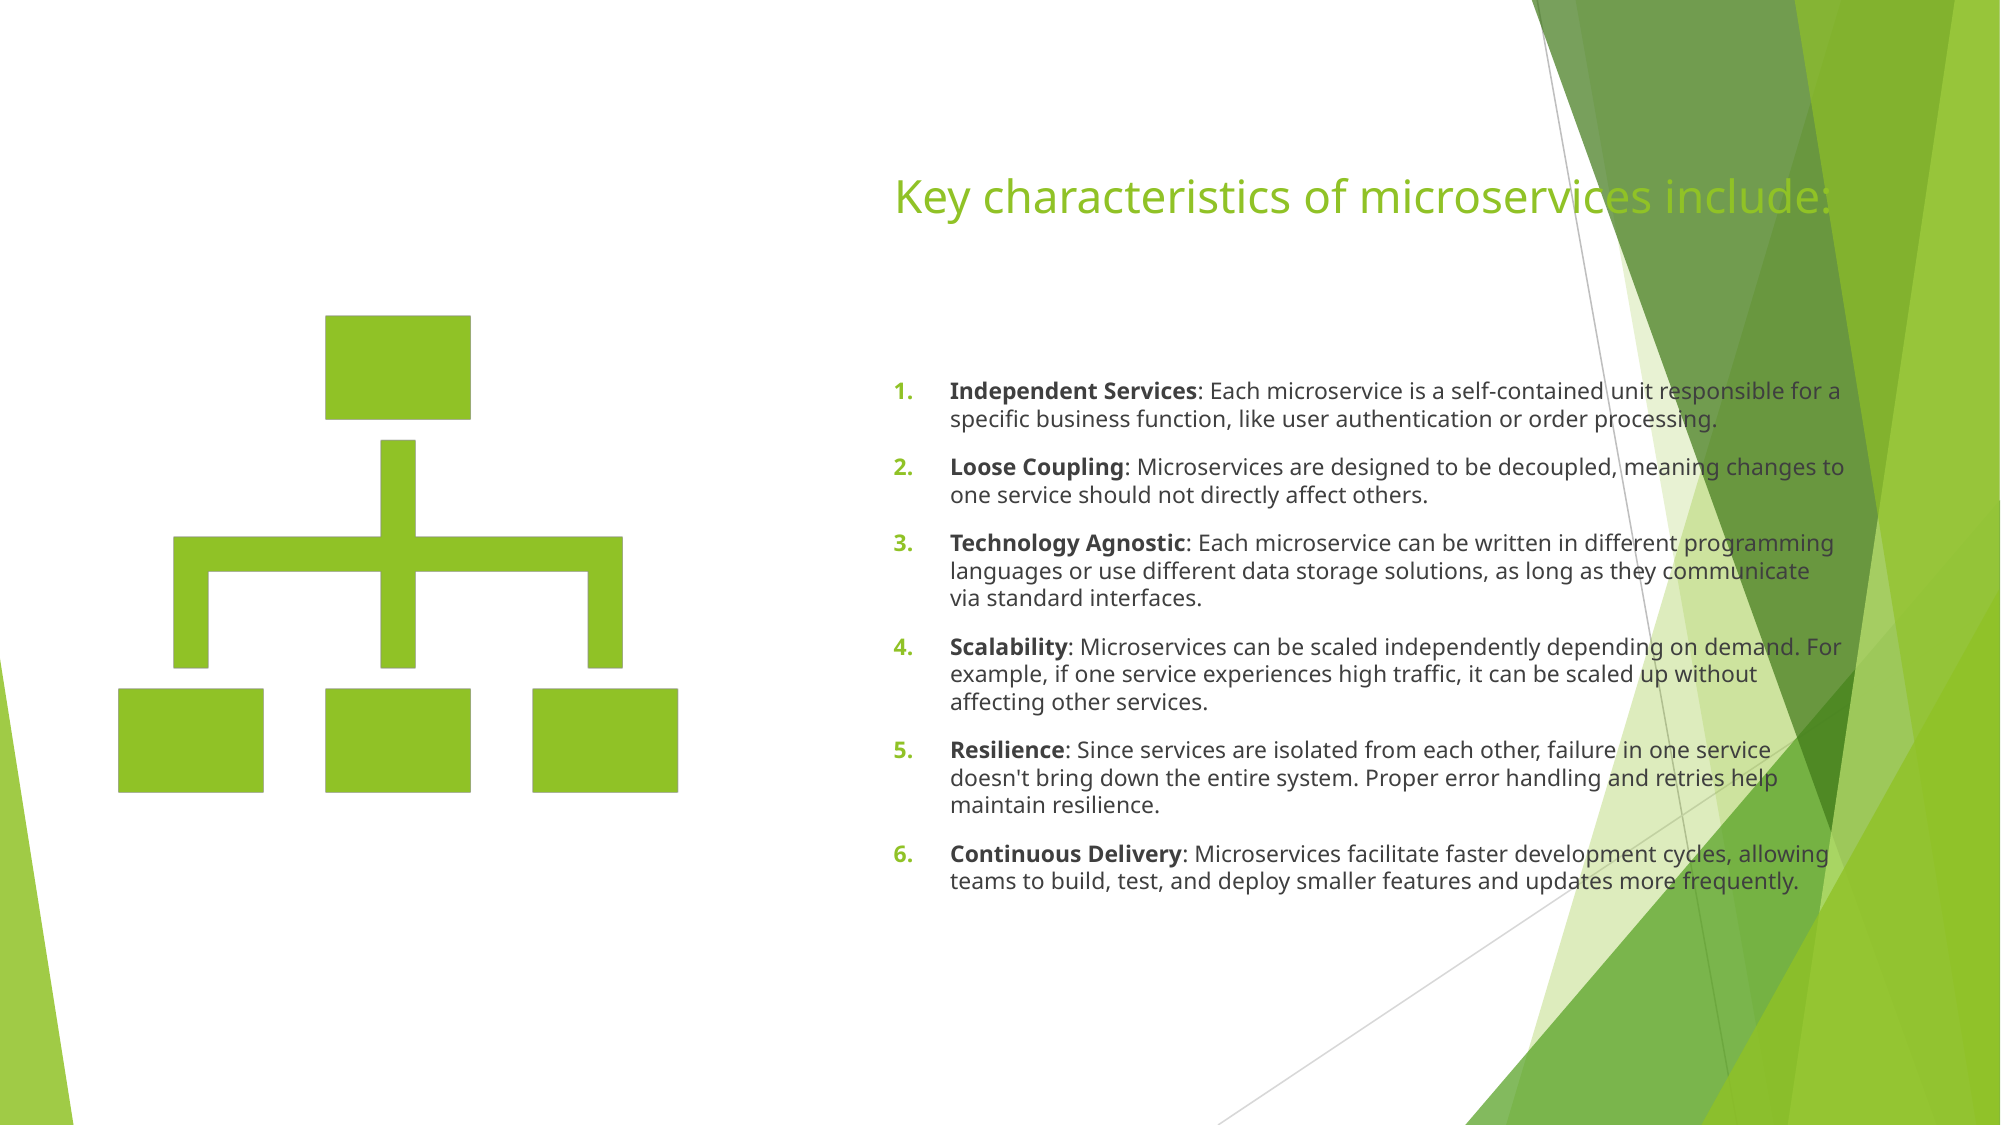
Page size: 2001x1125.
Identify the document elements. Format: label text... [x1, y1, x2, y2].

picture [67, 223, 730, 886]
list Independent Services: Each microservice is a self-contained unit responsible for a specific business function, like user authentication or order processing. Loose Coupling: Microservices are designed to be decoupled, meaning changes to one service should not directly affect others. Technology Agnostic: Each microservice can be written in different programming languages or use different data storage solutions, as long as they communicate via standard interfaces. Scalability: Microservices can be scaled independently depending on demand. For example, if one service experiences high traffic, it can be scaled up without affecting other services. Resilience: Since services are isolated from each other, failure in one service doesn't bring down the entire system. Proper error handling and retries help maintain resilience. Continuous Delivery: Microservices facilitate faster development cycles, allowing teams to build, test, and deploy smaller features and updates more frequently. [878, 369, 1862, 954]
title Key characteristics of microservices include: [879, 160, 1862, 342]
